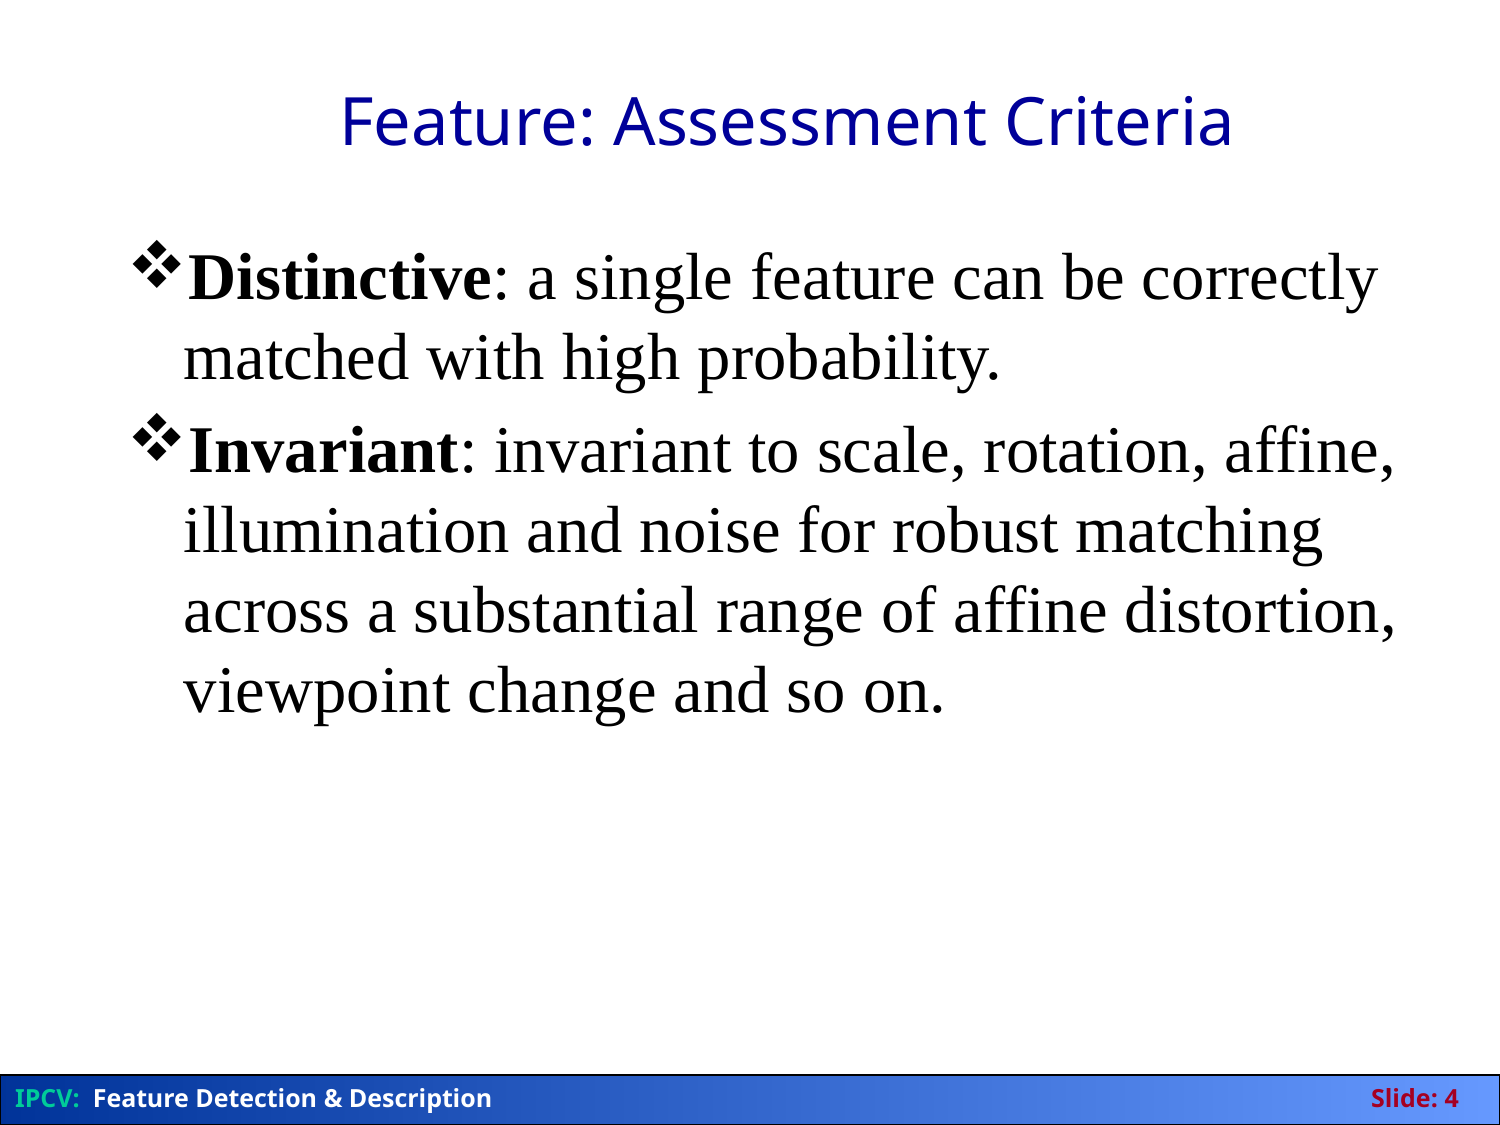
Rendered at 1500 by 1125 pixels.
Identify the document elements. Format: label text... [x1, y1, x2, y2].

list Distinctive: a single feature can be correctly matched with high probability. Invariant: invariant to scale, rotation, affine, illumination and noise for robust matching across a substantial range of affine distortion, viewpoint change and so on. [112, 224, 1463, 1063]
footer IPCV: Feature Detection & Description Slide: 4 [0, 1074, 1500, 1125]
title Feature: Assessment Criteria [112, 24, 1463, 213]
